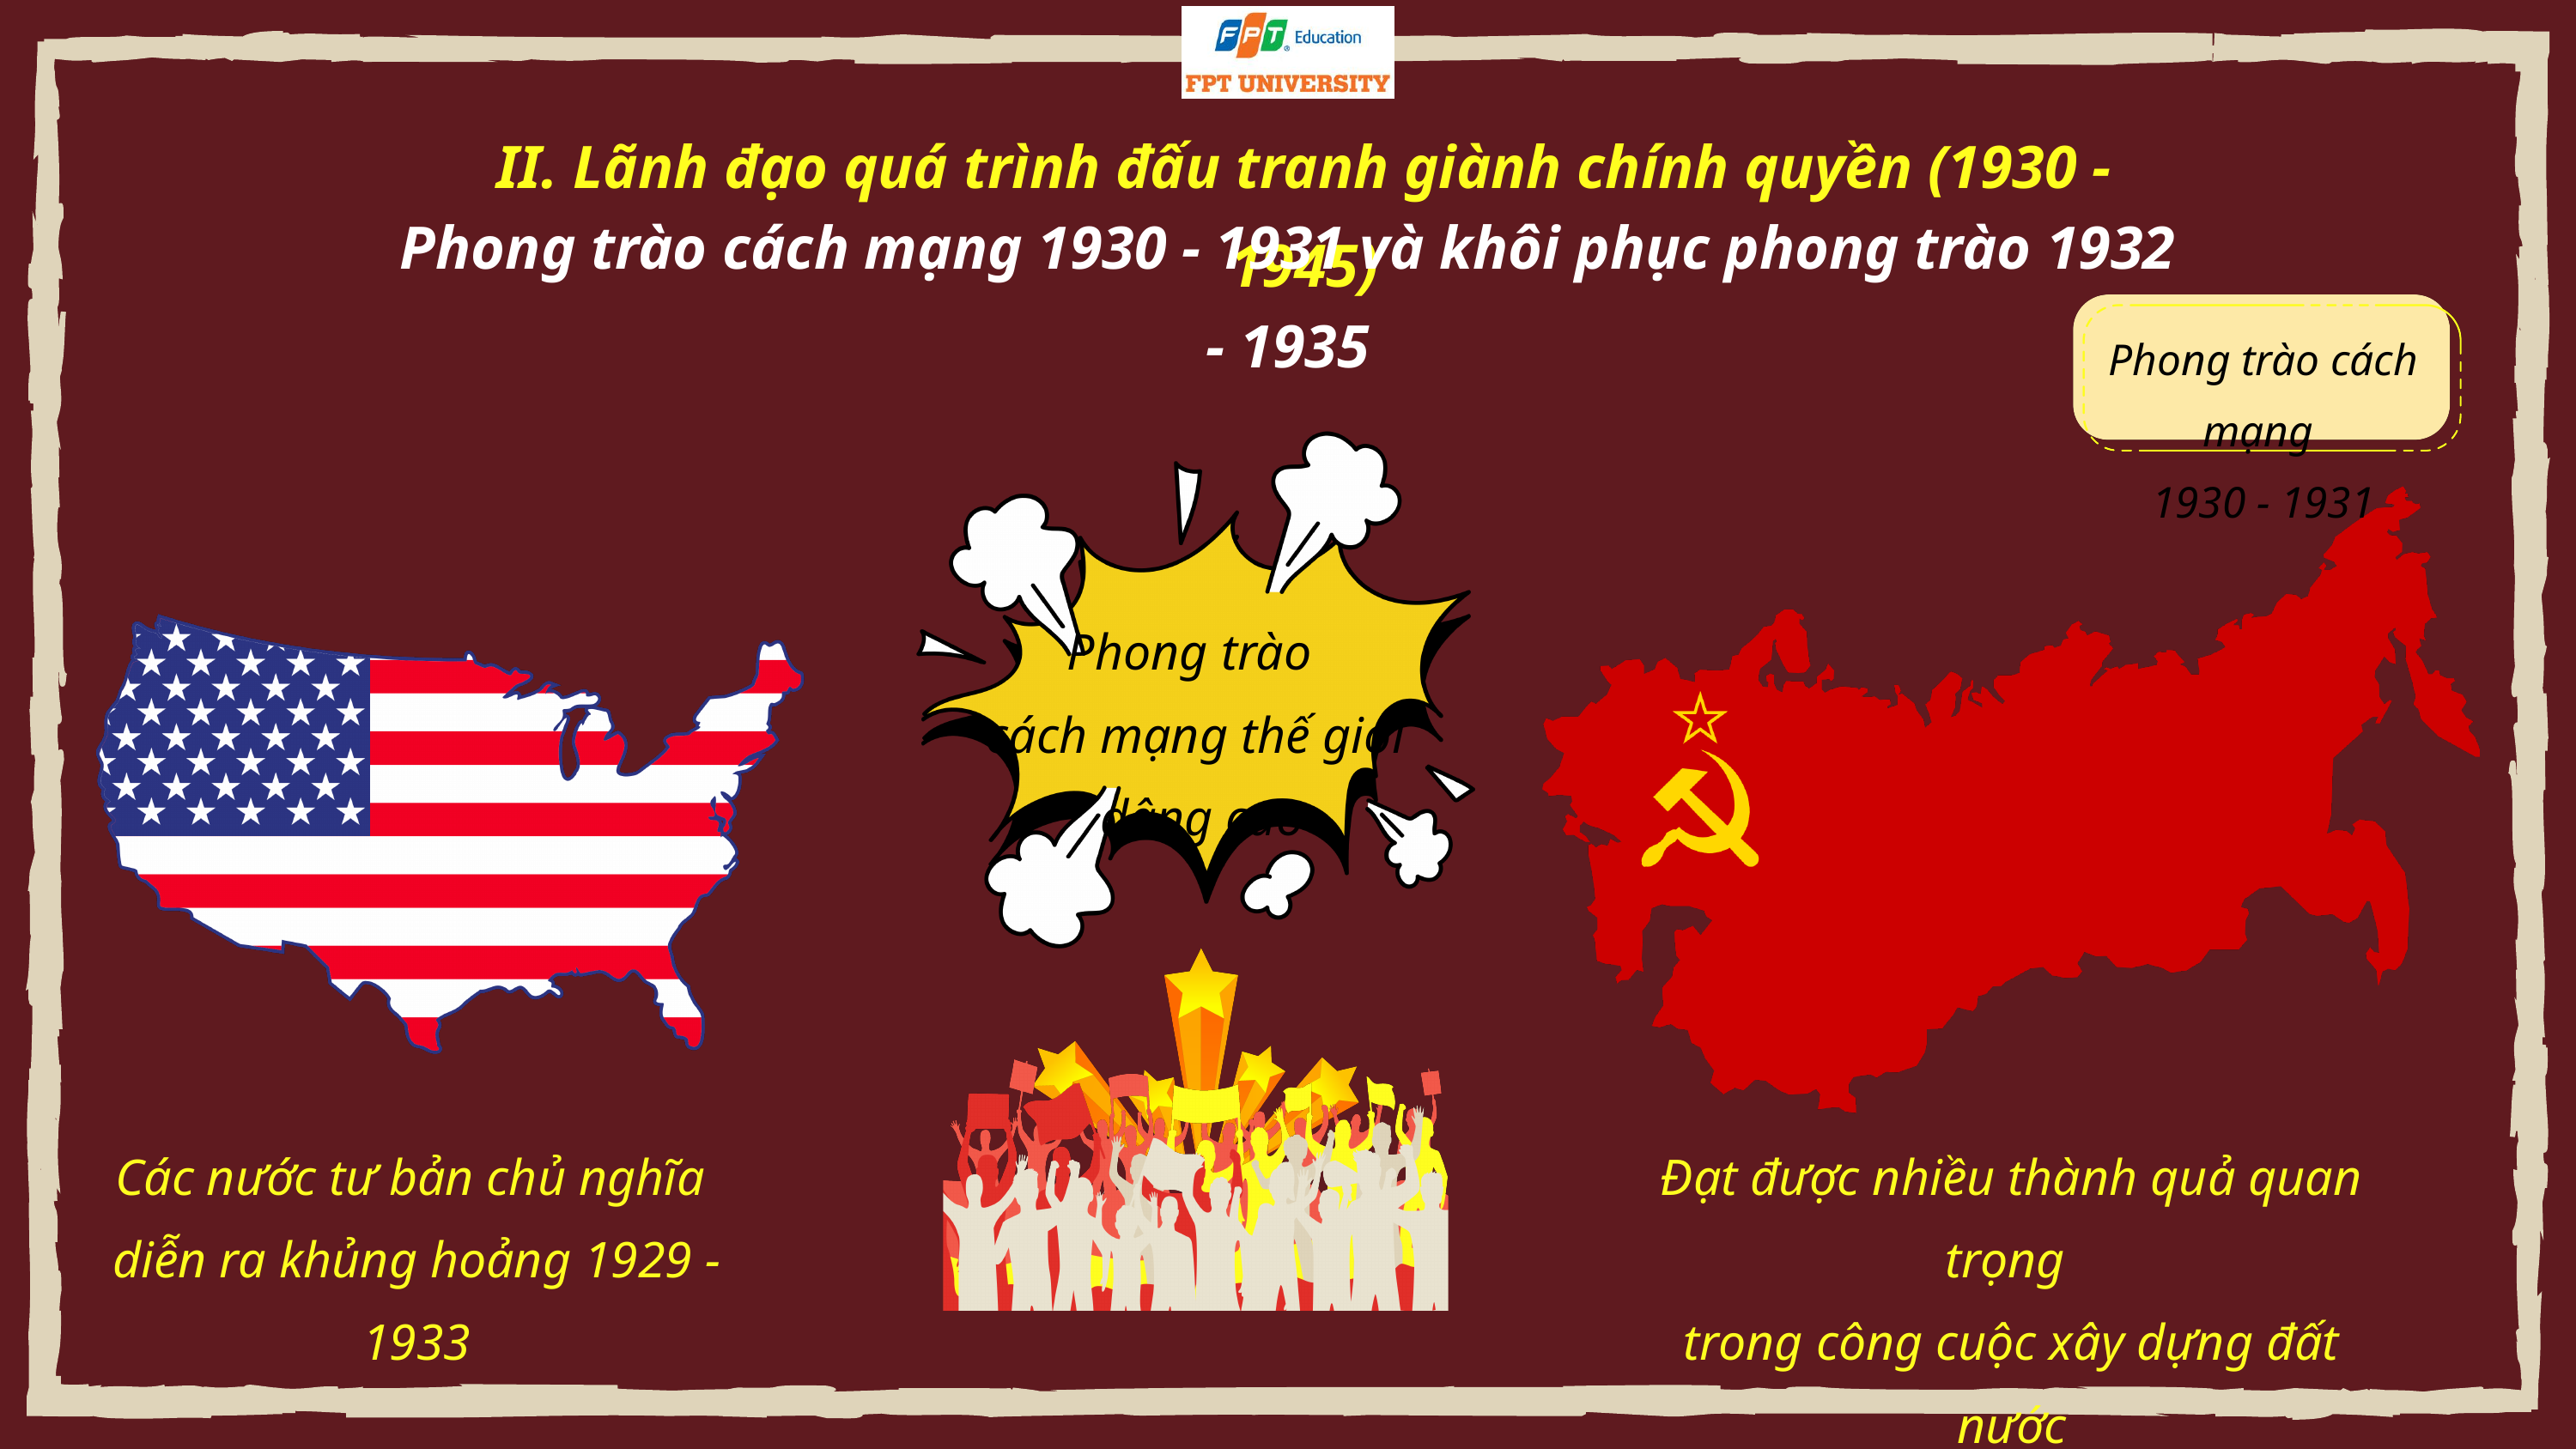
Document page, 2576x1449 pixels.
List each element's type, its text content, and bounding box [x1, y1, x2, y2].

text_box Phong trào cách mạng 1930 - 1931 và khôi phục phong trào 1932 - 1935 [387, 182, 2188, 380]
text_box Đạt được nhiều thành quả quan trọng trong công cuộc xây dựng đất nước [1653, 1122, 2371, 1449]
text_box Phong trào cách mạng thế giới dâng cao [916, 597, 1475, 846]
text_box Phong trào cách mạng 1930 - 1931 [2078, 312, 2449, 527]
text_box II. Lãnh đạo quá trình đấu tranh giành chính quyền (1930 - 1945) [450, 101, 2158, 182]
text_box [916, 846, 1475, 949]
text_box [26, 31, 1653, 1419]
text_box [916, 431, 1475, 597]
text_box [1394, 28, 2550, 1417]
text_box [1182, 6, 1394, 99]
text_box Các nước tư bản chủ nghĩa diễn ra khủng hoảng 1929 - 1933 [95, 1122, 738, 1371]
text_box [2073, 380, 2078, 452]
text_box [943, 948, 1449, 1312]
text_box [1542, 486, 2480, 1113]
text_box [95, 614, 805, 1055]
text_box [2188, 294, 2462, 452]
